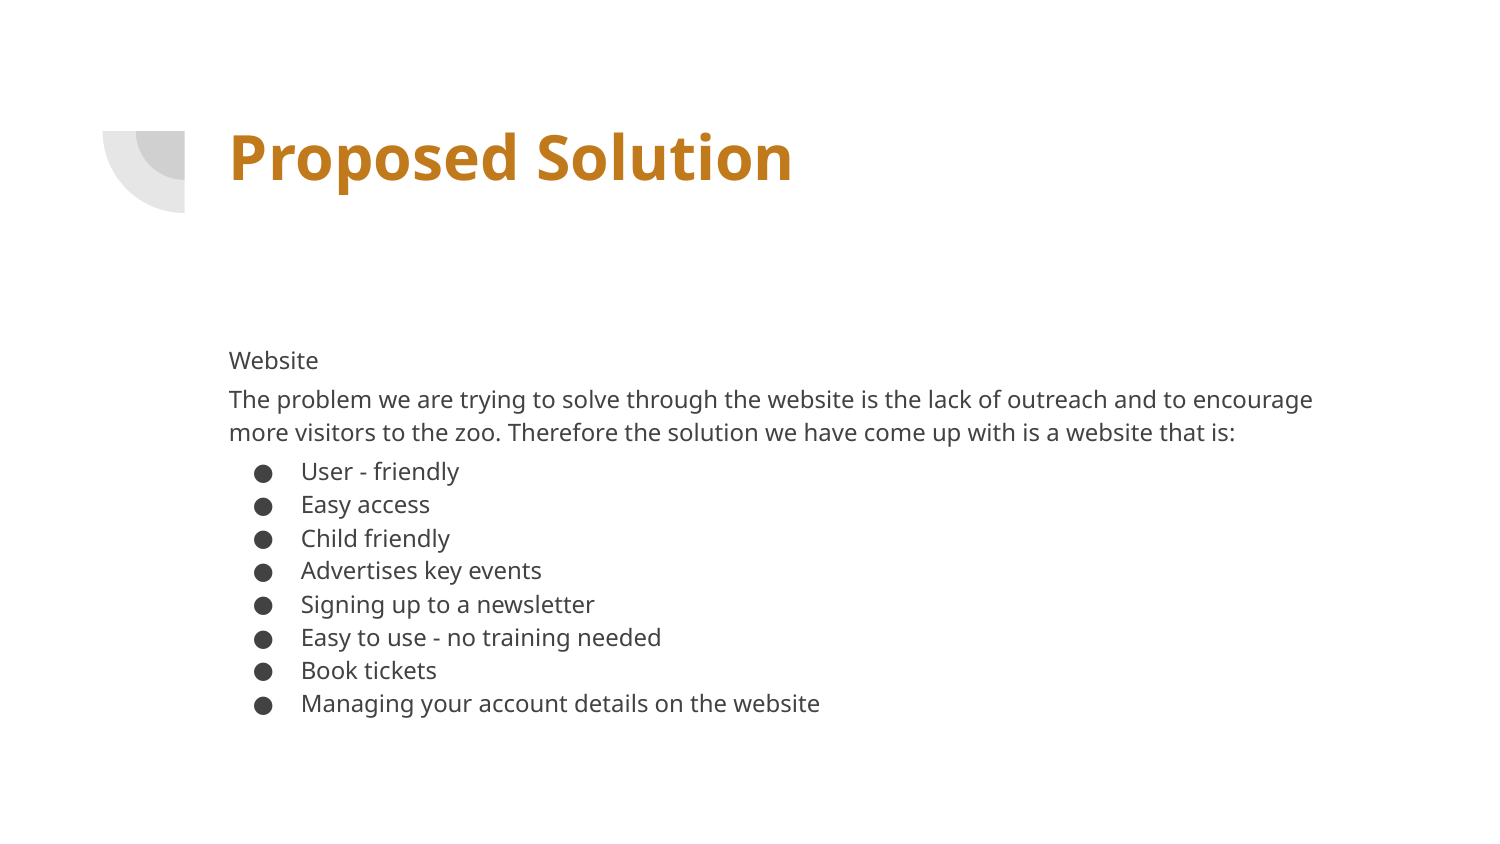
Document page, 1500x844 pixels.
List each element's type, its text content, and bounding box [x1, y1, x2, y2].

title Proposed Solution [213, 98, 1368, 263]
list Website The problem we are trying to solve through the website is the lack of outreach and to encourage more visitors to the zoo. Therefore the solution we have come up with is a website that is: User - friendly Easy access Child friendly Advertises key events Signing up to a newsletter Easy to use - no training needed Book tickets Managing your account details on the website [213, 326, 1368, 744]
